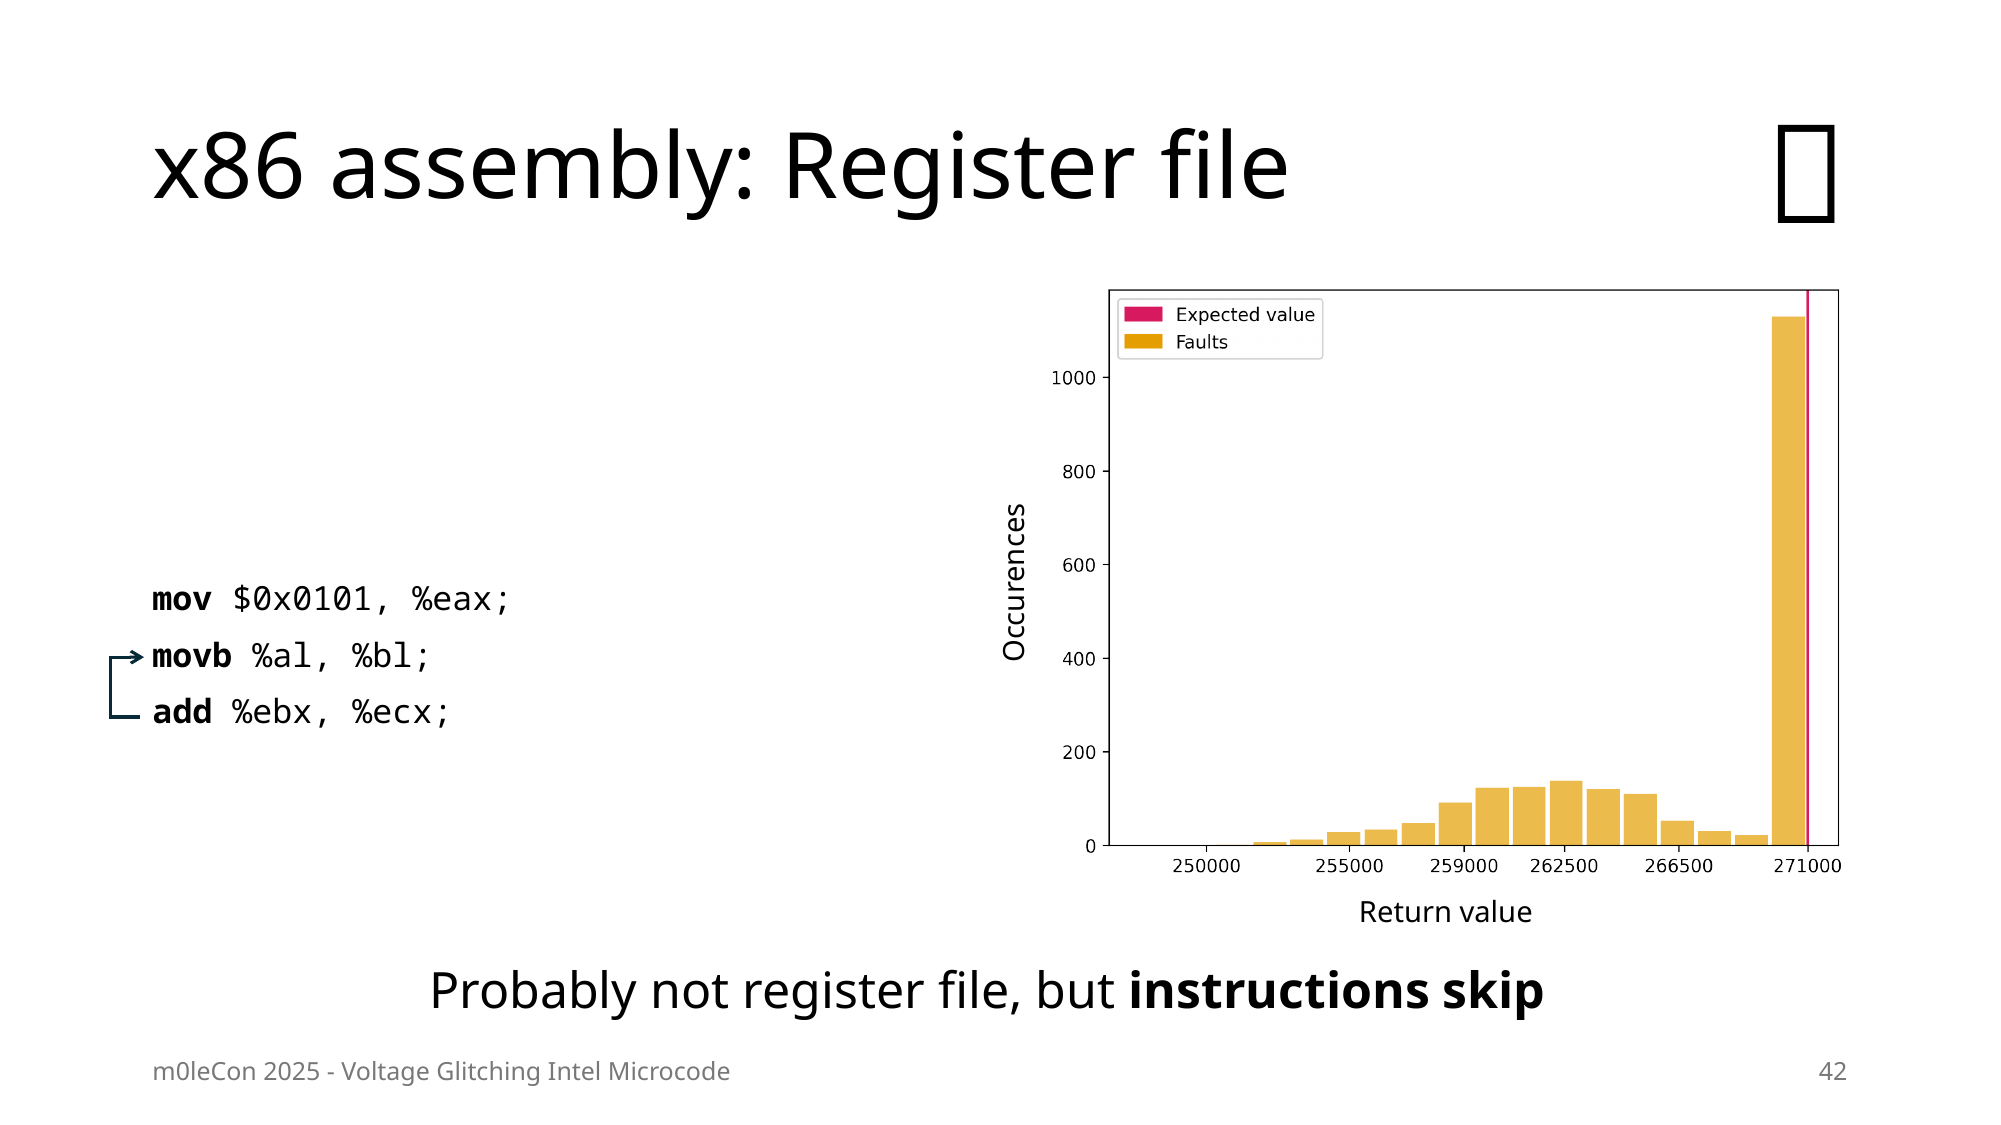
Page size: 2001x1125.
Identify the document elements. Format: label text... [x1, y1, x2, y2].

list mov $0x0101, %eax; movb %al, %bl; add %ebx, %ecx; [137, 299, 988, 1014]
text_box ❔ [1632, 78, 1863, 259]
text_box Return value [1276, 890, 1616, 937]
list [1037, 276, 1855, 890]
text_box Probably not register file, but instructions skip [414, 951, 1561, 1027]
footer m0leCon 2025 - Voltage Glitching Intel Microcode [137, 1042, 1338, 1103]
title x86 assembly: Register file [137, 59, 1863, 278]
text_box Occurences [987, 479, 1037, 687]
text_box [109, 649, 145, 719]
slide_number 42 [1412, 1042, 1863, 1103]
